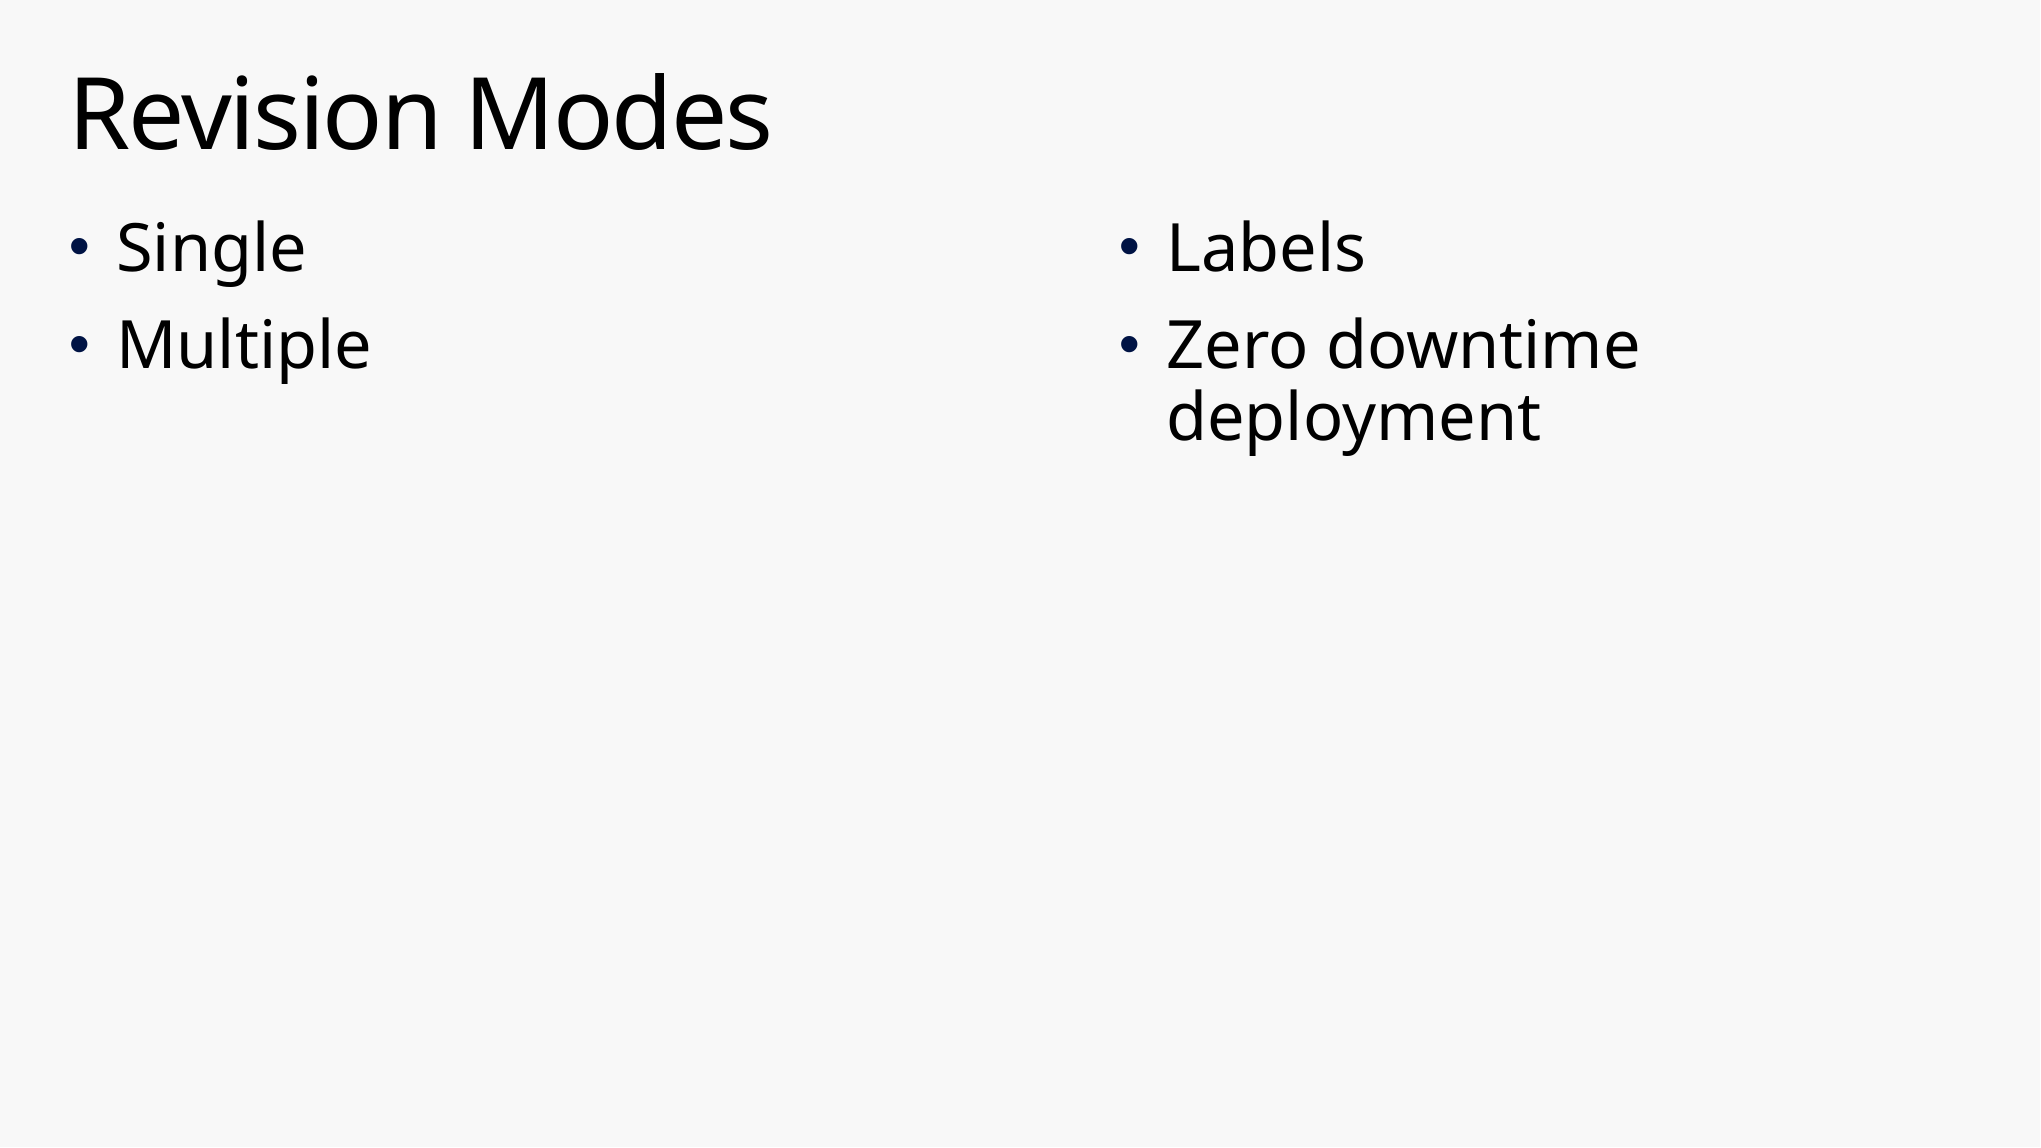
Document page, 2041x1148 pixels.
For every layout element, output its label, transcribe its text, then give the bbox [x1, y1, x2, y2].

title Revision Modes [45, 48, 1996, 199]
list Labels Zero downtime deployment [1095, 198, 1996, 473]
list Single Multiple [45, 198, 946, 597]
